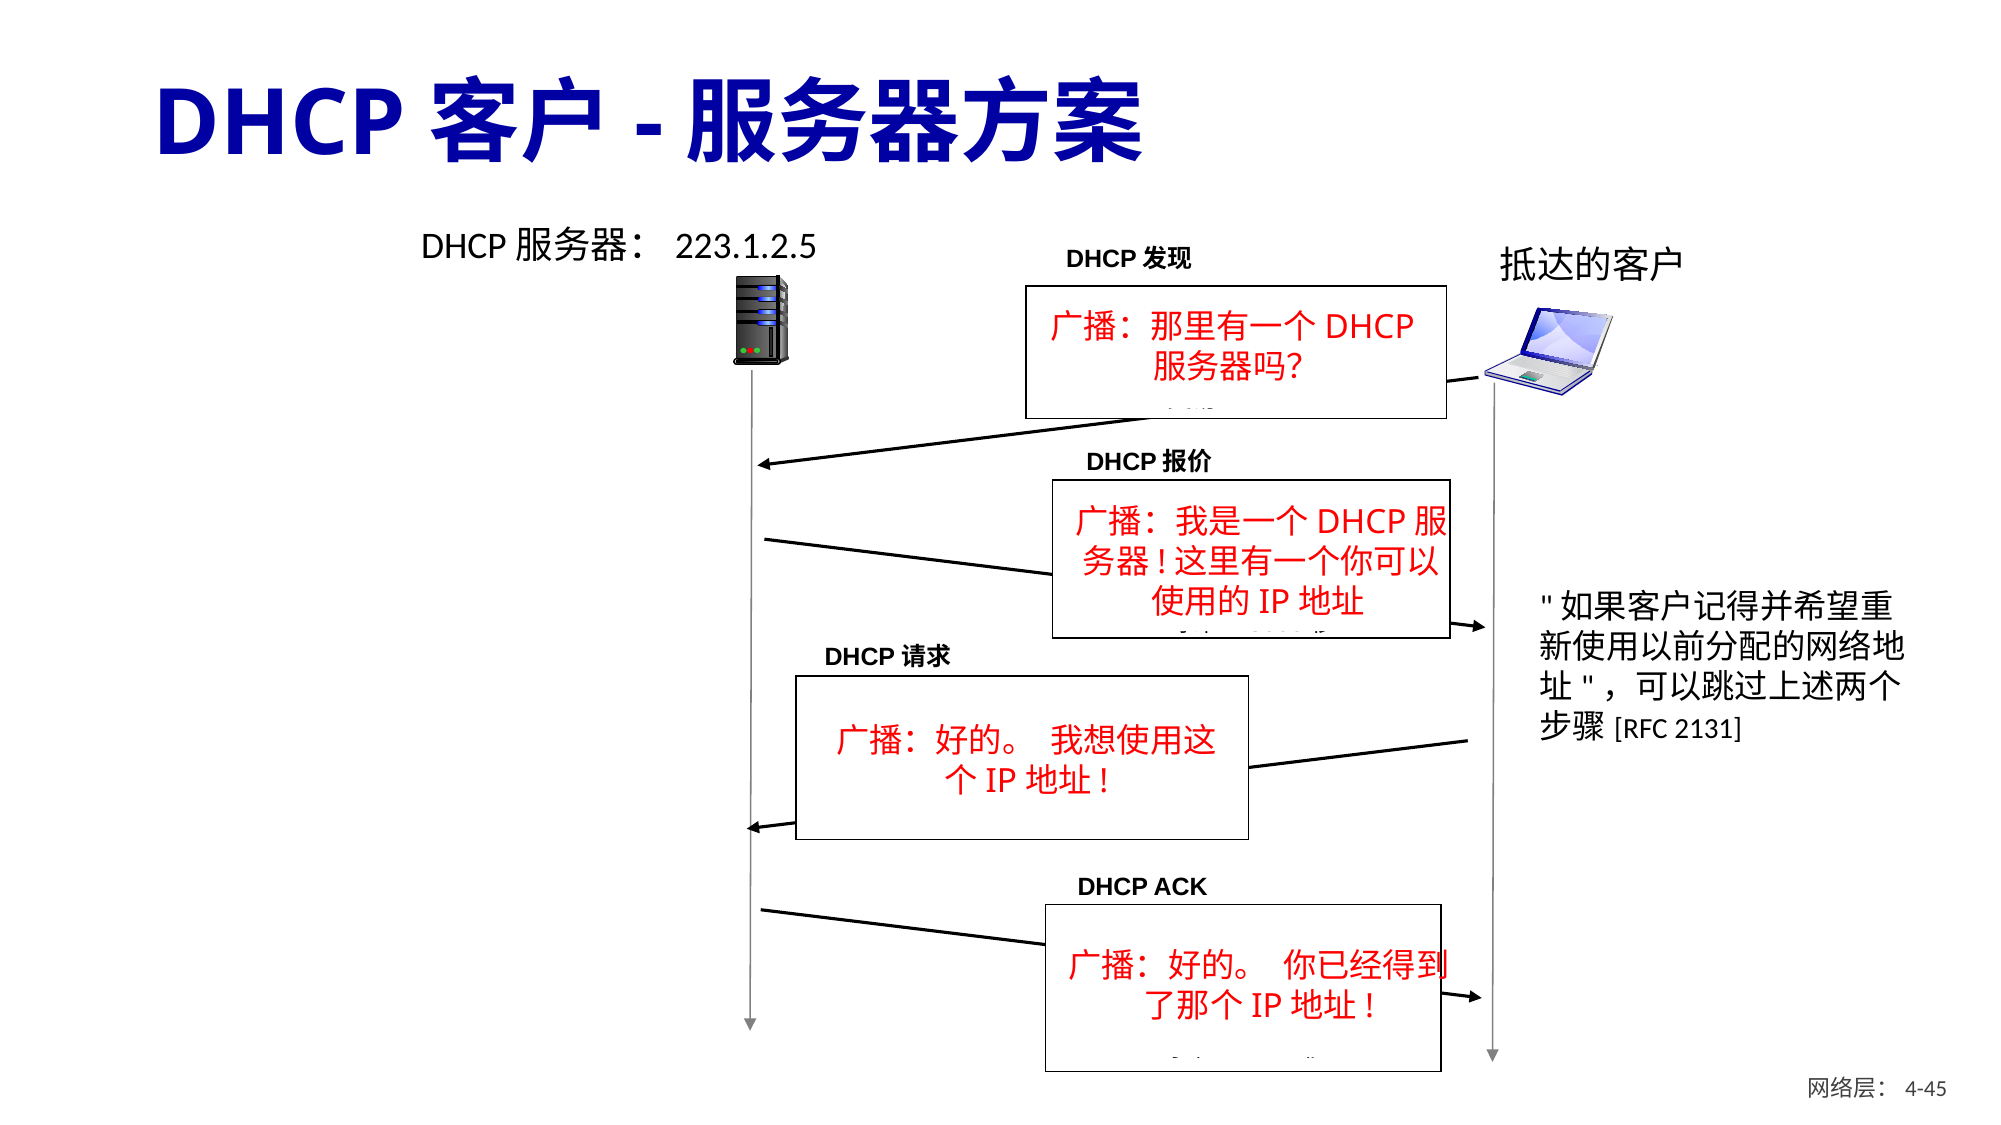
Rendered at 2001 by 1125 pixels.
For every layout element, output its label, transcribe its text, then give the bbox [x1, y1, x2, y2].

text_box [743, 831, 757, 1031]
text_box [1467, 990, 1482, 1003]
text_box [1484, 307, 1614, 398]
slide_number 网络层：4- 44 [1512, 1056, 1963, 1117]
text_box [1249, 632, 1451, 639]
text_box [774, 632, 1249, 840]
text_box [1027, 288, 1444, 409]
text_box 抵达的客户 [1479, 240, 1763, 294]
text_box "如果客户记得并希望重新使用以前分配的网络地址"，可以跳过上述两个步骤[RFC 2131] [1524, 577, 1928, 753]
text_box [1054, 486, 1470, 632]
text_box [1036, 438, 1451, 632]
title DHCP客户-服务器方案 [137, 51, 1863, 198]
text_box [1486, 398, 1499, 1062]
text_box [1051, 911, 1467, 1058]
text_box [811, 687, 1242, 833]
text_box DHCP服务器：223.1.2.5 [406, 213, 832, 273]
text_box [1029, 863, 1442, 1072]
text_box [733, 276, 789, 365]
text_box [746, 821, 774, 834]
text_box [757, 235, 1479, 466]
text_box [1470, 619, 1486, 633]
